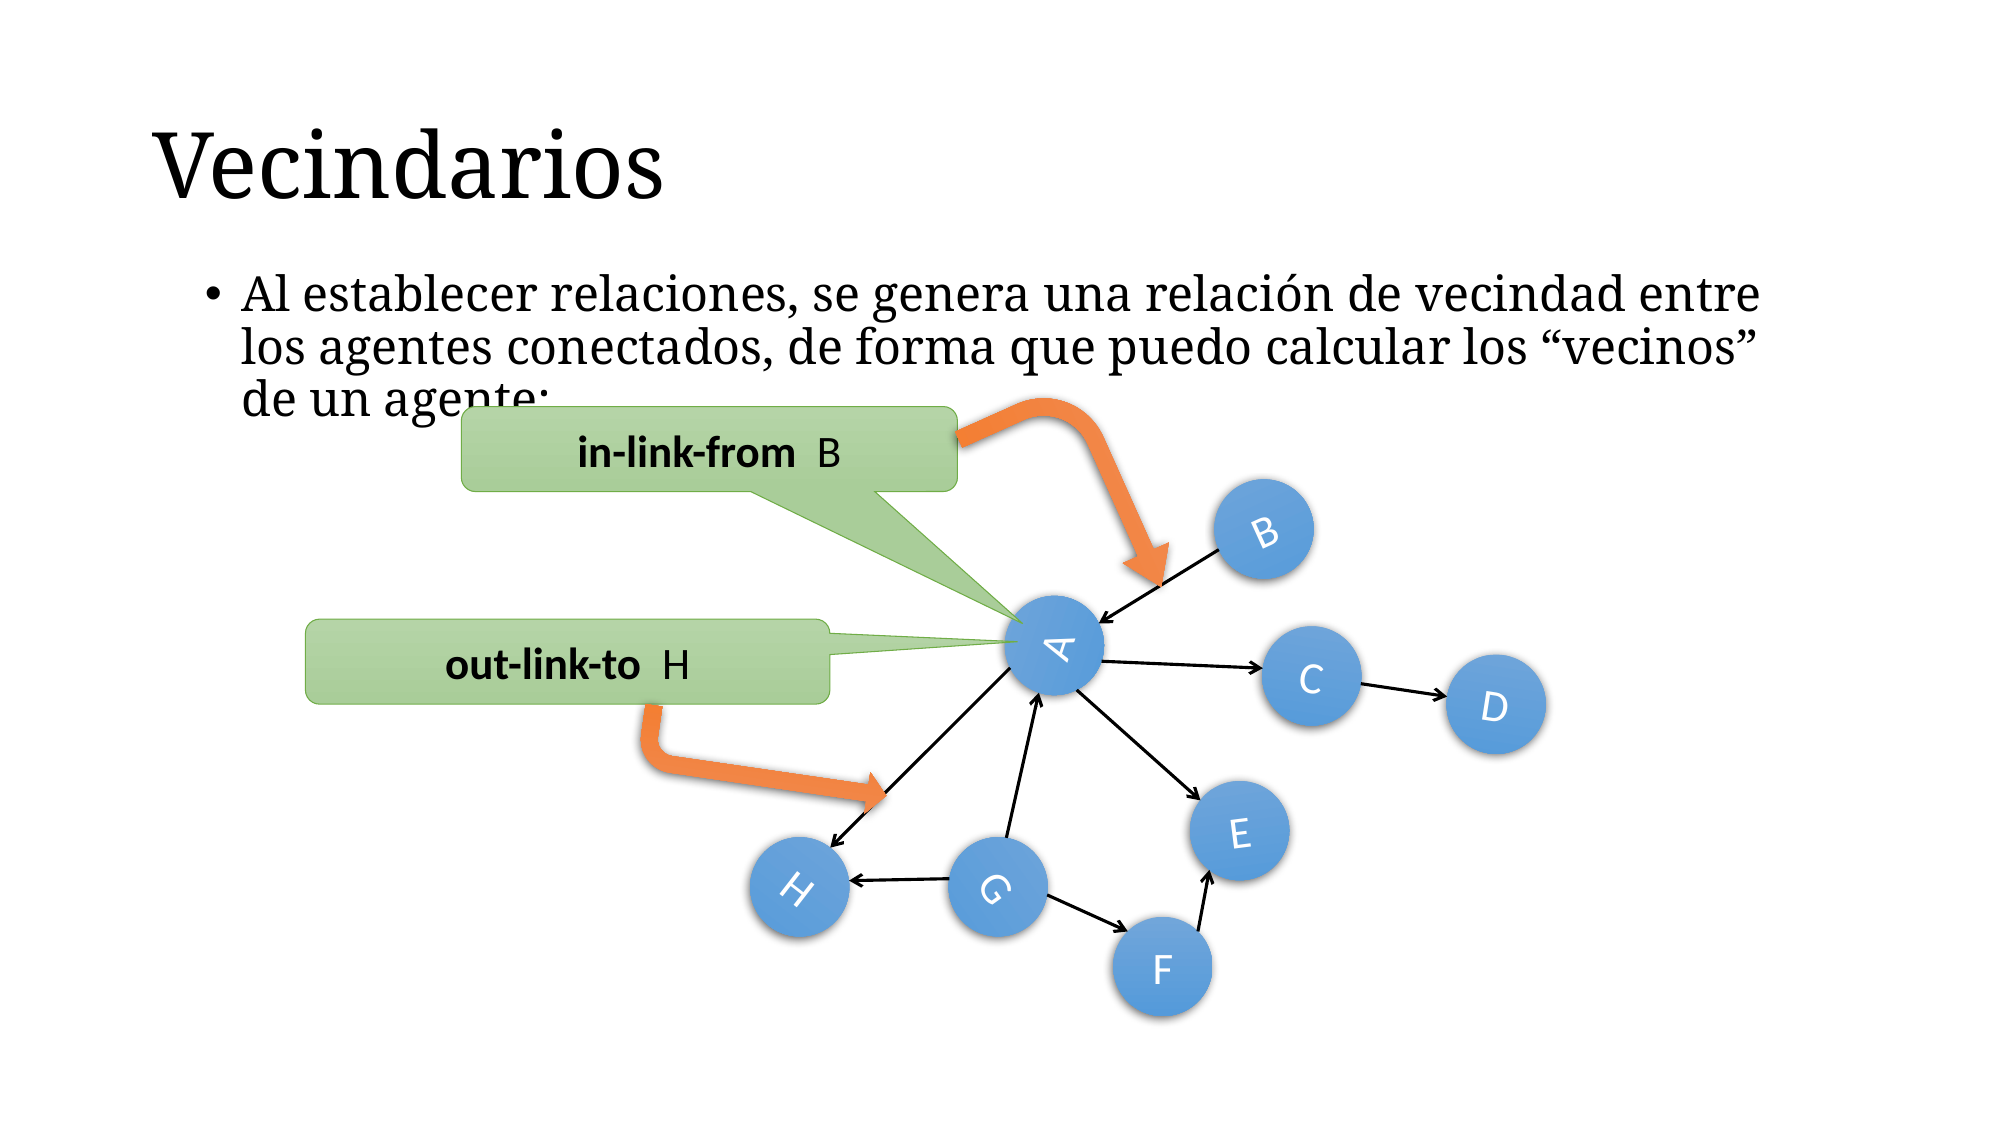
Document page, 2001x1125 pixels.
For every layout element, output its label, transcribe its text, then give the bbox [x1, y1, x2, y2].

title Vecindarios [137, 59, 1863, 278]
text_box F [1113, 916, 1213, 1017]
text_box in-link-from B [460, 406, 1024, 625]
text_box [1197, 869, 1210, 932]
text_box out-link-to H [304, 618, 1018, 705]
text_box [830, 667, 1011, 848]
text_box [1011, 692, 1039, 838]
list Al establecer relaciones, se genera una relación de vecindad entre los agentes conectados, de forma que puedo calcular los “vecinos” de un agente: [189, 262, 1810, 435]
text_box G [948, 838, 1048, 937]
text_box E [1190, 781, 1290, 881]
text_box [955, 398, 1169, 549]
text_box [1101, 661, 1263, 669]
text_box A [1004, 595, 1105, 696]
text_box C [1262, 626, 1362, 726]
text_box [640, 704, 830, 797]
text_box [1047, 894, 1128, 932]
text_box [1360, 683, 1448, 697]
text_box B [1214, 479, 1314, 579]
text_box D [1446, 654, 1546, 754]
text_box H [750, 837, 850, 937]
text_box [1098, 549, 1219, 624]
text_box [1076, 689, 1201, 801]
